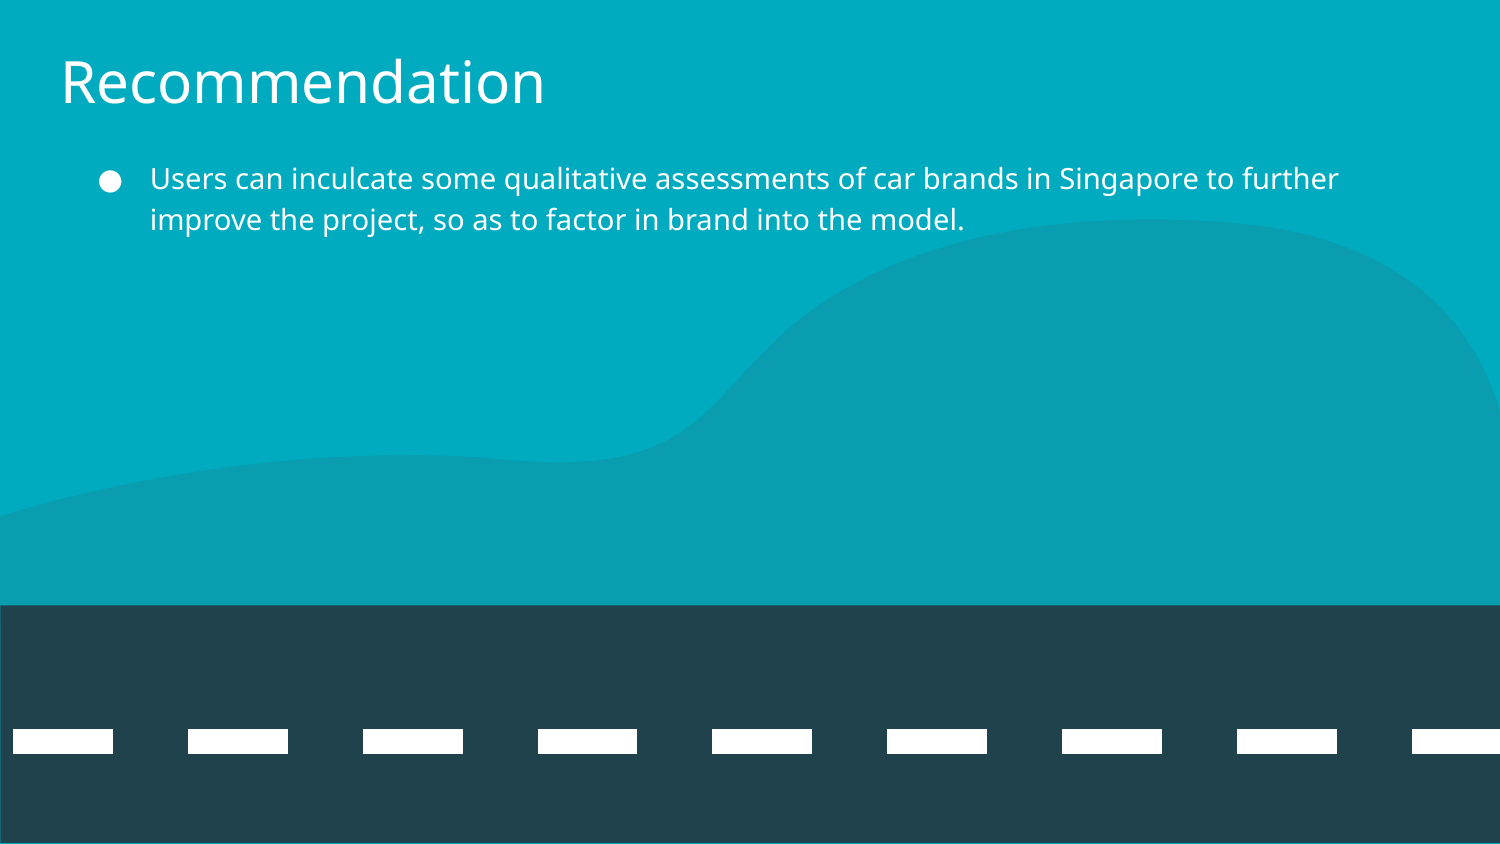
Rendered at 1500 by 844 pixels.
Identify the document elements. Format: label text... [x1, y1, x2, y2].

text_box Recommendation [45, 30, 1050, 130]
text_box Users can inculcate some qualitative assessments of car brands in Singapore to further improve the project, so as to factor in brand into the model. [59, 140, 1377, 251]
